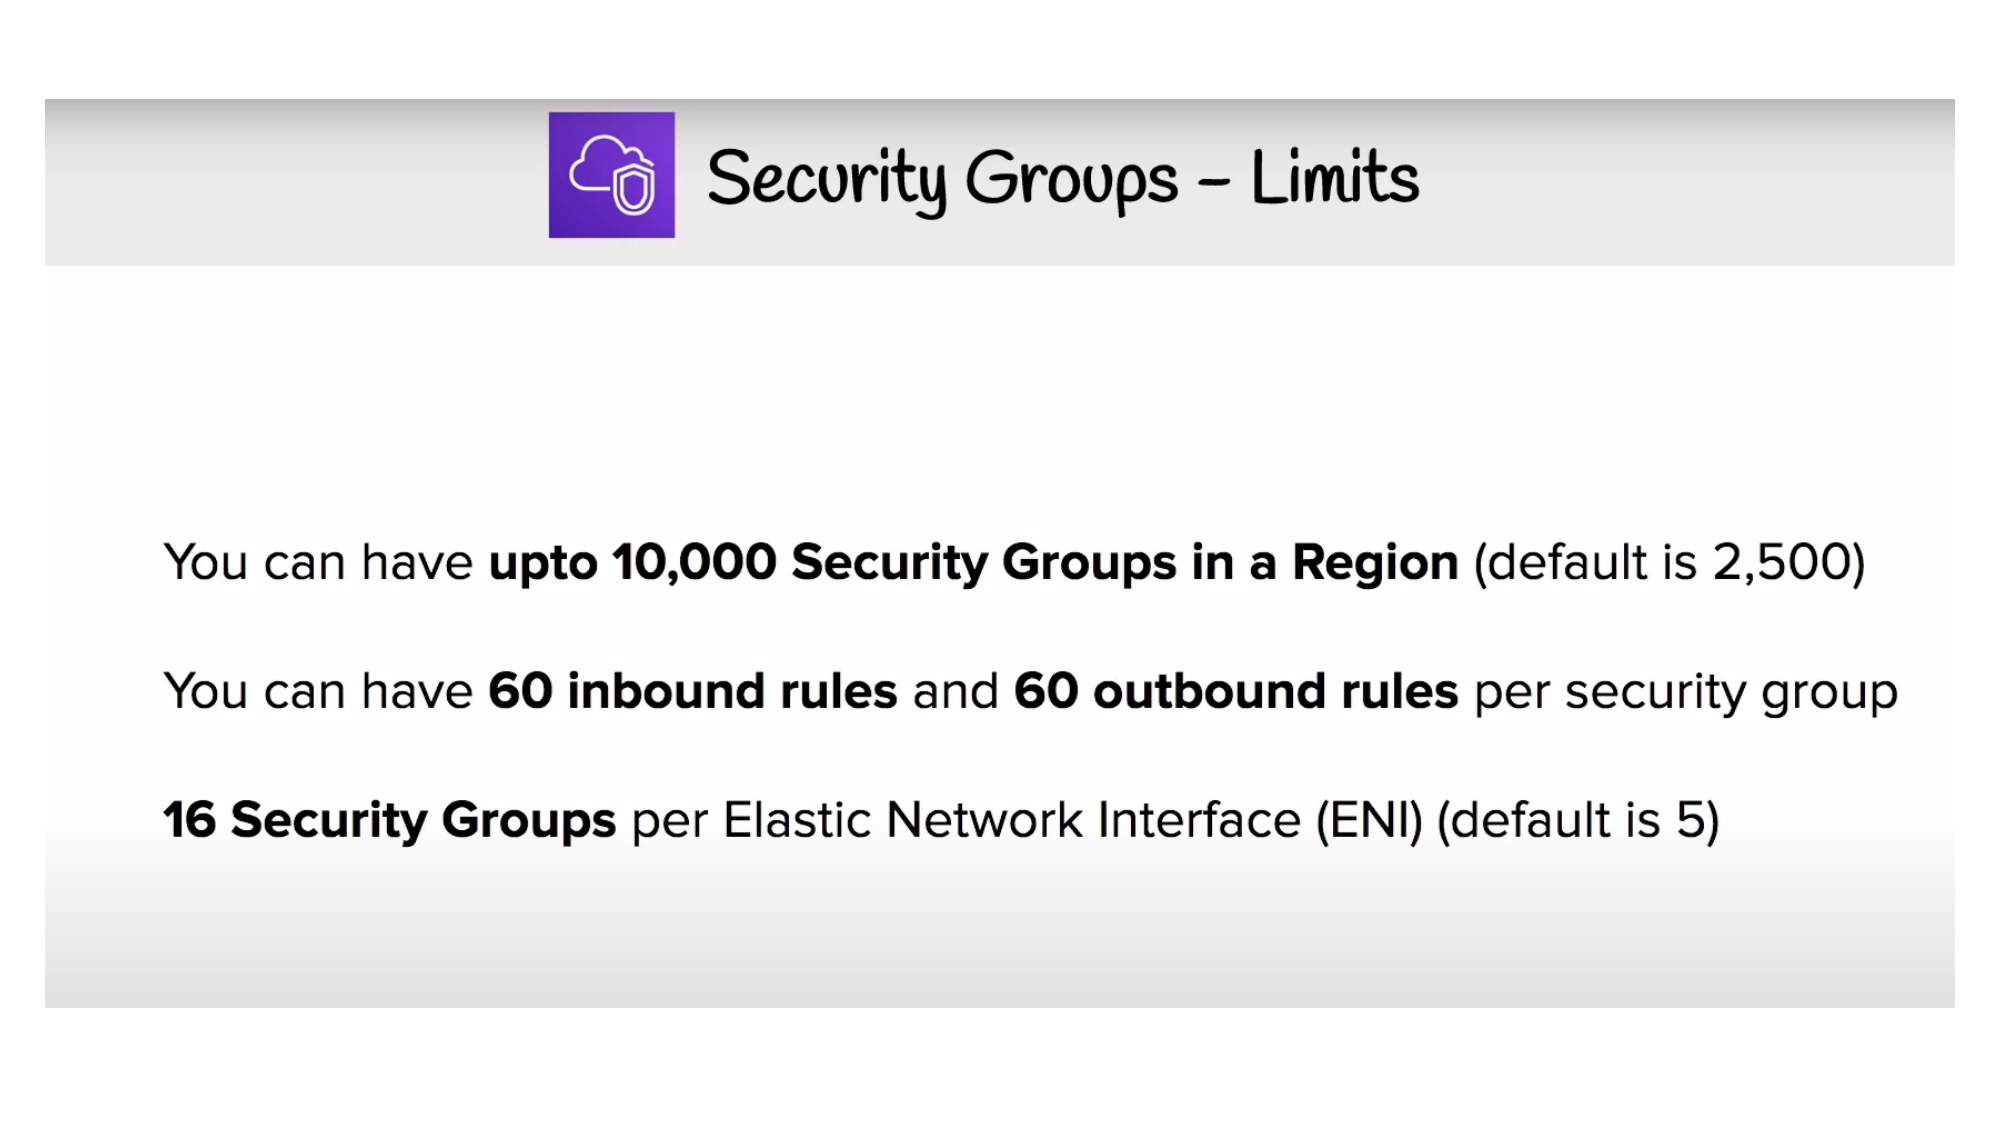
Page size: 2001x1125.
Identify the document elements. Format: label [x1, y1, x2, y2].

picture [45, 99, 1955, 1008]
